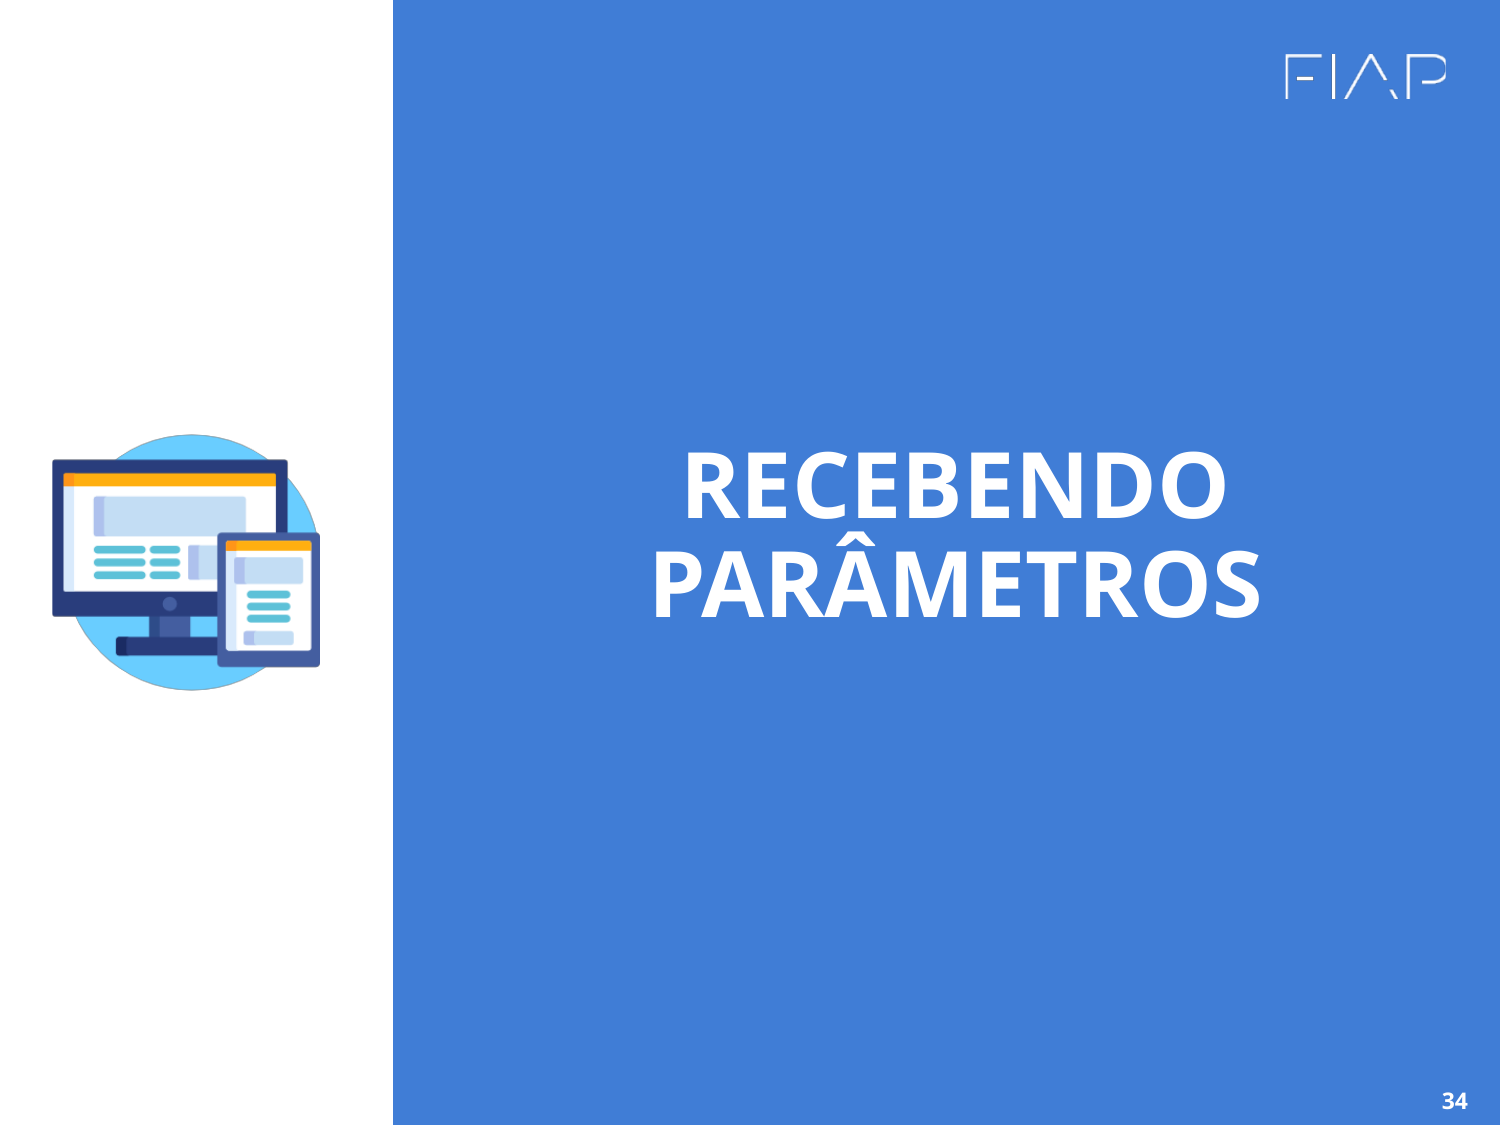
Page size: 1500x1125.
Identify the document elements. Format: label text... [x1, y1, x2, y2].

picture [52, 429, 320, 696]
title RECEBENDO PARÂMETROS [606, 429, 1306, 648]
